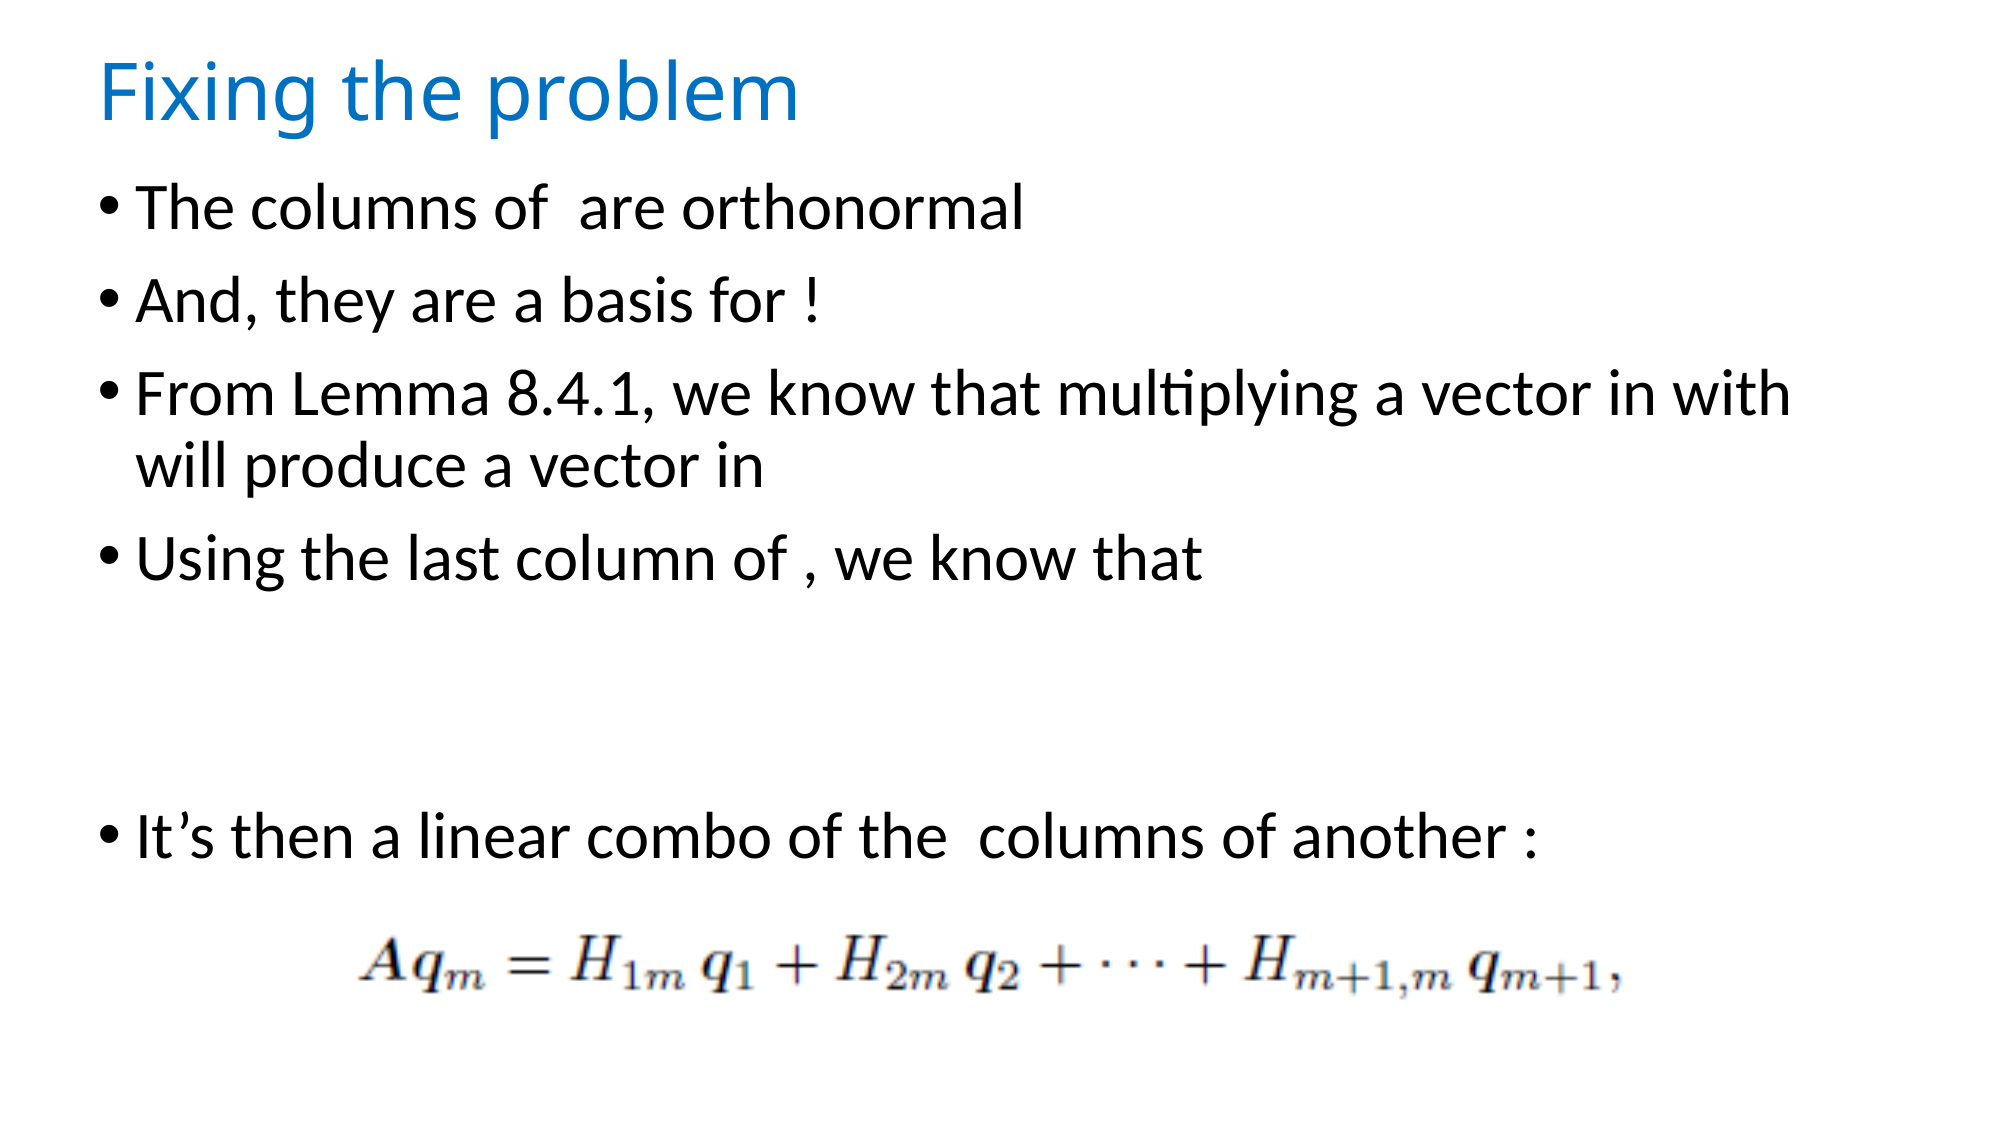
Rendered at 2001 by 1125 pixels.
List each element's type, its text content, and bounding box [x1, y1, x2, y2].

title Fixing the problem [82, 43, 1684, 146]
picture [303, 917, 1648, 1029]
